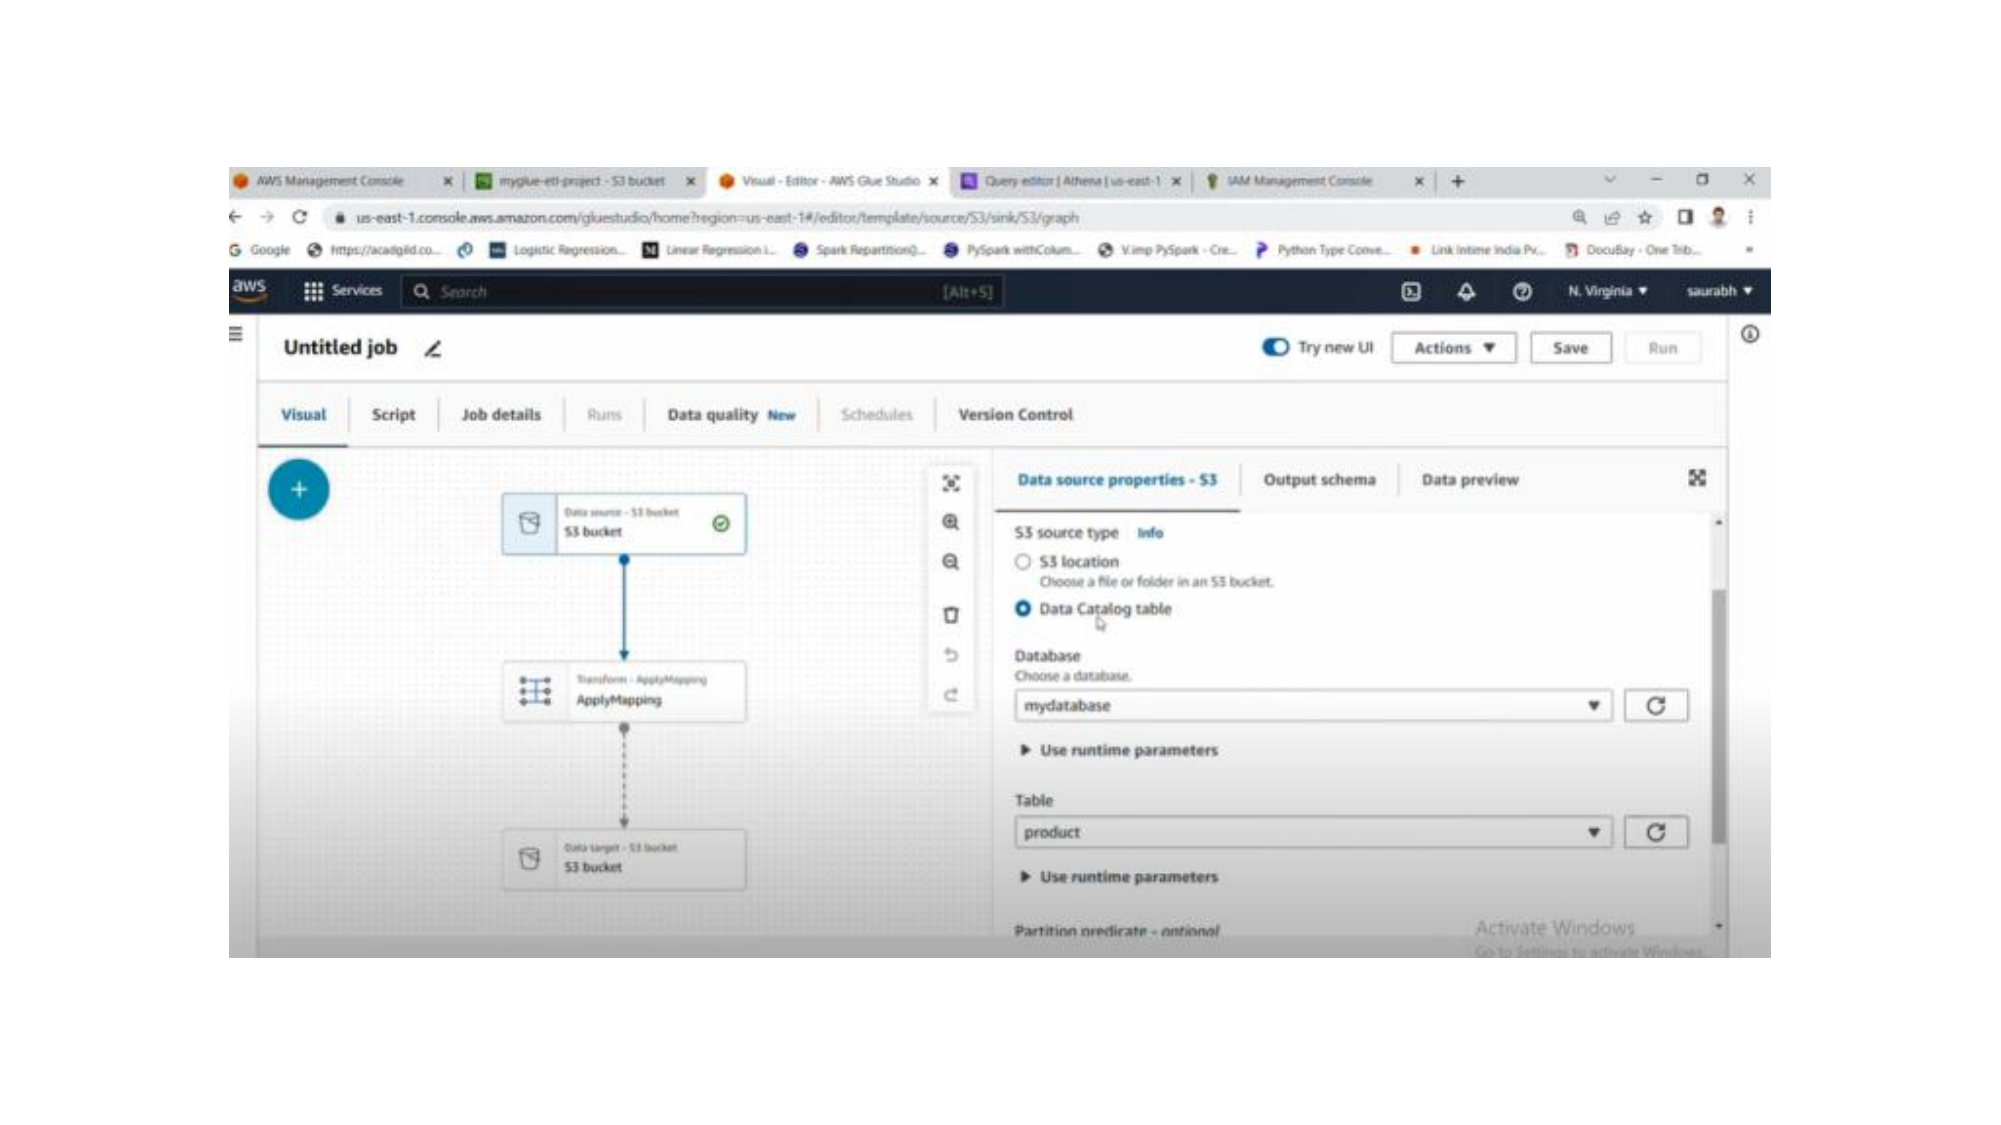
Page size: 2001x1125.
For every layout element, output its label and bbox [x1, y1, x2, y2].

picture [229, 167, 1771, 958]
